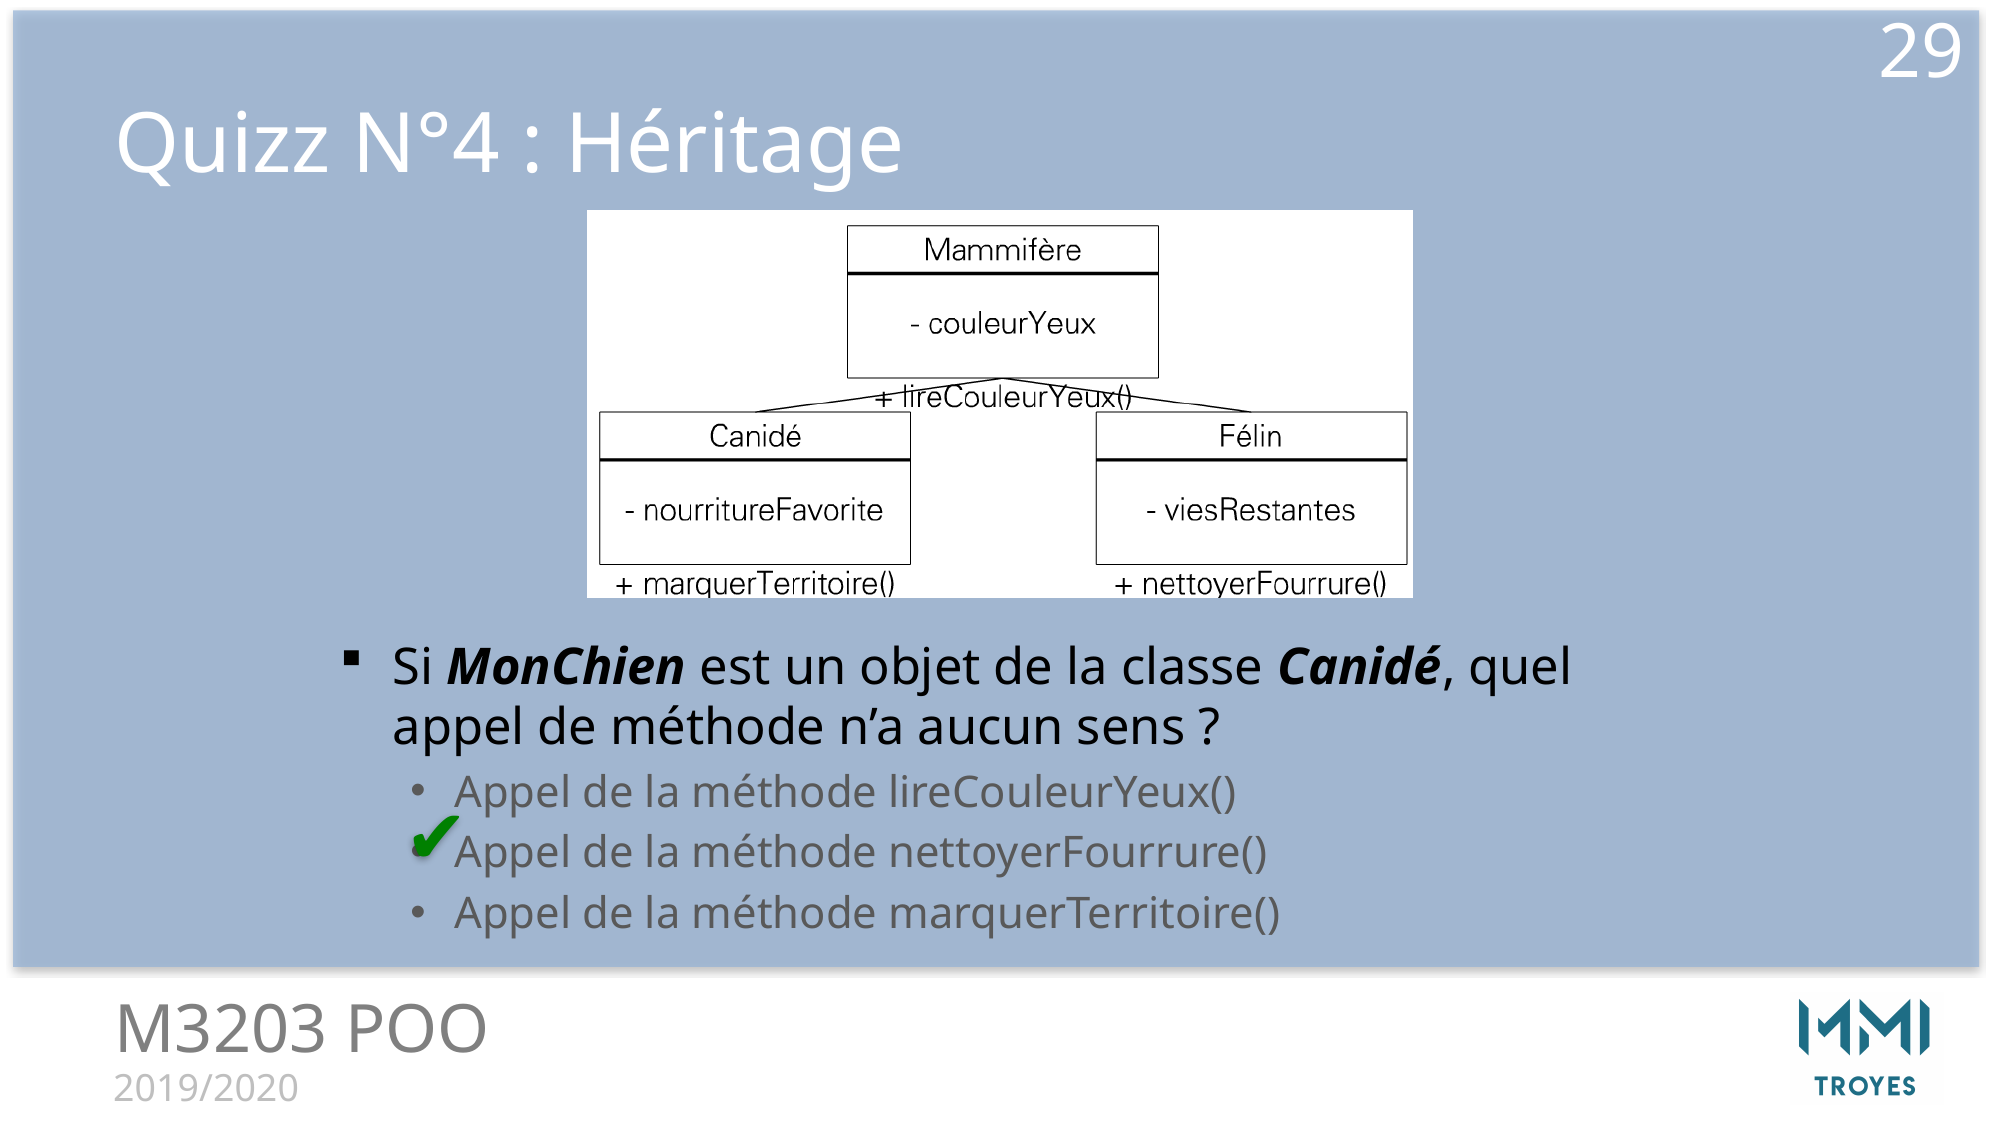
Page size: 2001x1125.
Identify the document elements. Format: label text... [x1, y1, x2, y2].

text_box ✔ [360, 757, 513, 910]
list Si MonChien est un objet de la classe Canidé, quel appel de méthode n’a aucun sens ? Appel de la méthode lireCouleurYeux() Appel de la méthode nettoyerFourrure() Appel de la méthode marquerTerritoire() [324, 626, 1675, 947]
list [324, 210, 1676, 598]
slide_number 29 [1725, 10, 1980, 97]
picture [1790, 992, 1944, 1105]
title Quizz N°4 : Héritage [99, 45, 1900, 233]
